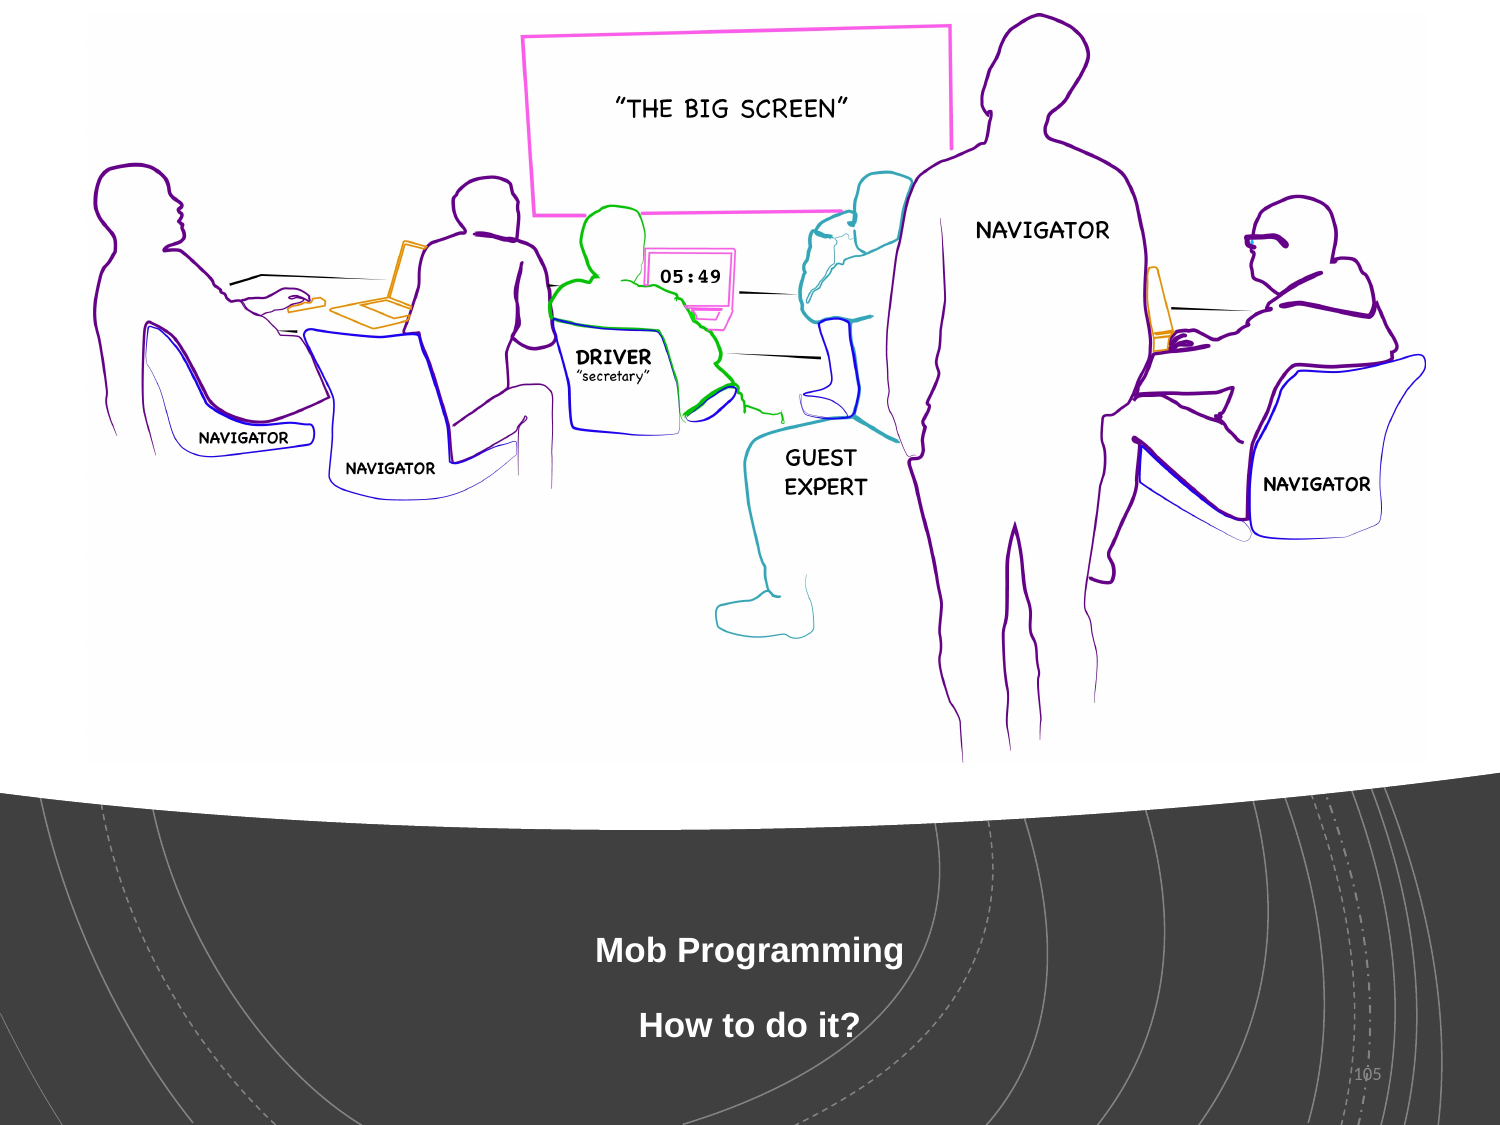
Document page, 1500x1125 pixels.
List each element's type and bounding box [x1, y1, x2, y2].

text_box [0, 0, 1500, 1125]
picture [86, 13, 1426, 763]
